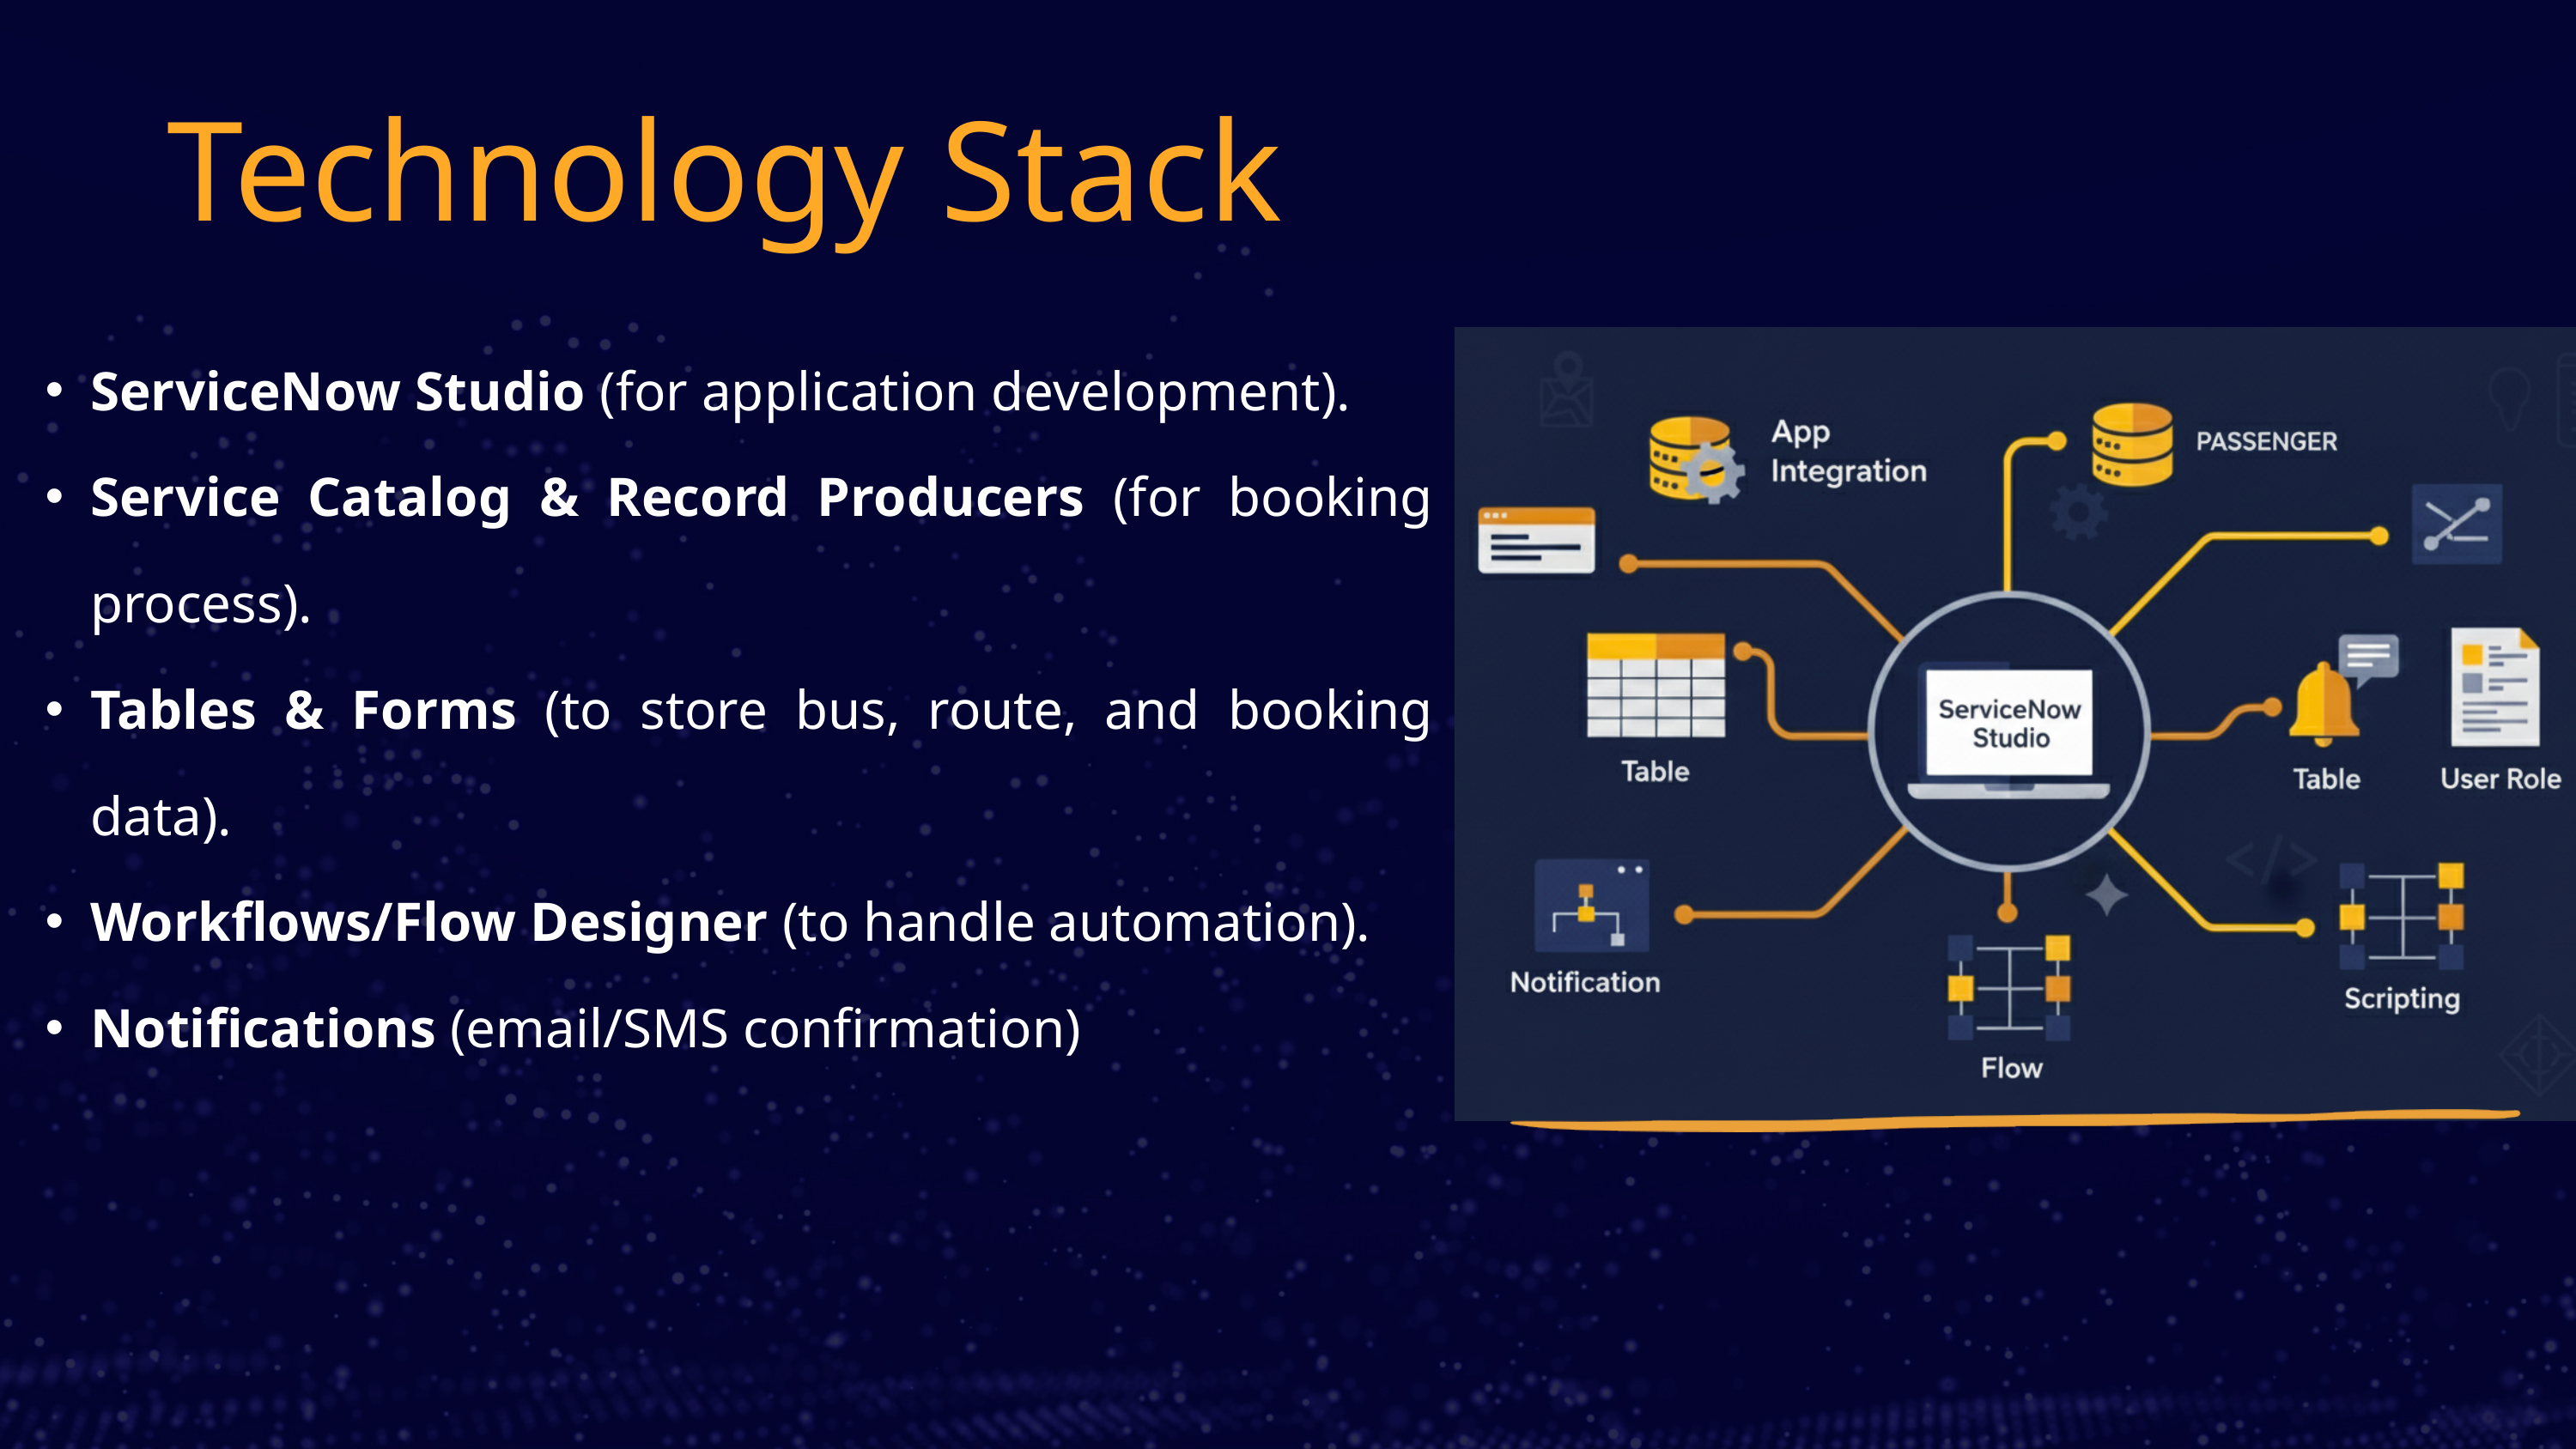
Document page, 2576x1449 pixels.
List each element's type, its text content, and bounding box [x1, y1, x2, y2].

text_box Technology Stack [67, 100, 1419, 250]
text_box ServiceNow Studio (for application development). Service Catalog & Record Producers (for booking process). Tables & Forms (to store bus, route, and booking data). Workflows/Flow Designer (to handle automation). Notifications (email/SMS confirmation) [0, 314, 1434, 1158]
text_box [1499, 1109, 2530, 1132]
text_box [0, 0, 2576, 1449]
text_box [1454, 327, 2576, 1121]
